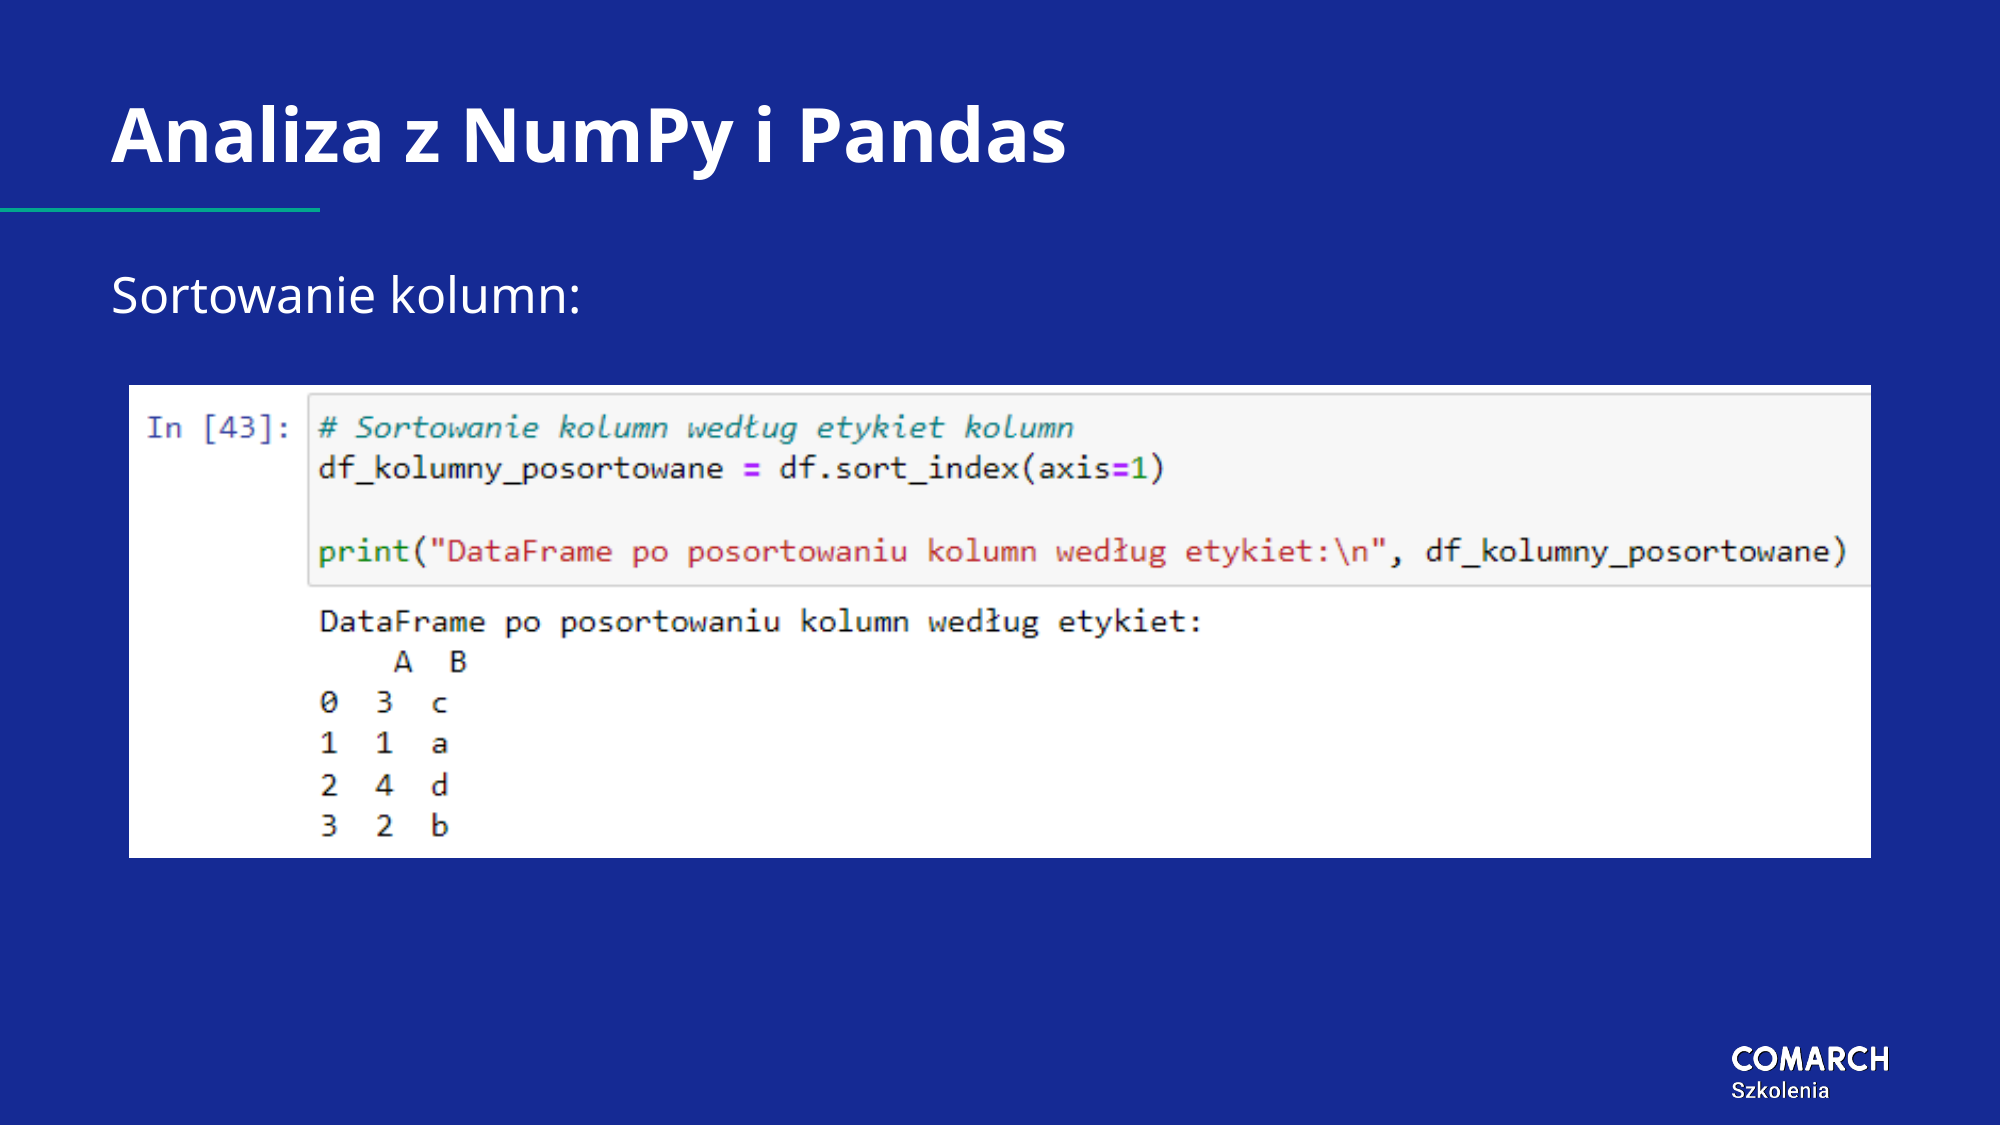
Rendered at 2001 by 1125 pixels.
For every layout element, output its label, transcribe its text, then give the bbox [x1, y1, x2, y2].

list Sortowanie kolumn: [111, 243, 1889, 1000]
picture [1732, 1046, 1889, 1098]
picture [129, 385, 1871, 858]
title Analiza z NumPy i Pandas [111, 0, 1889, 185]
